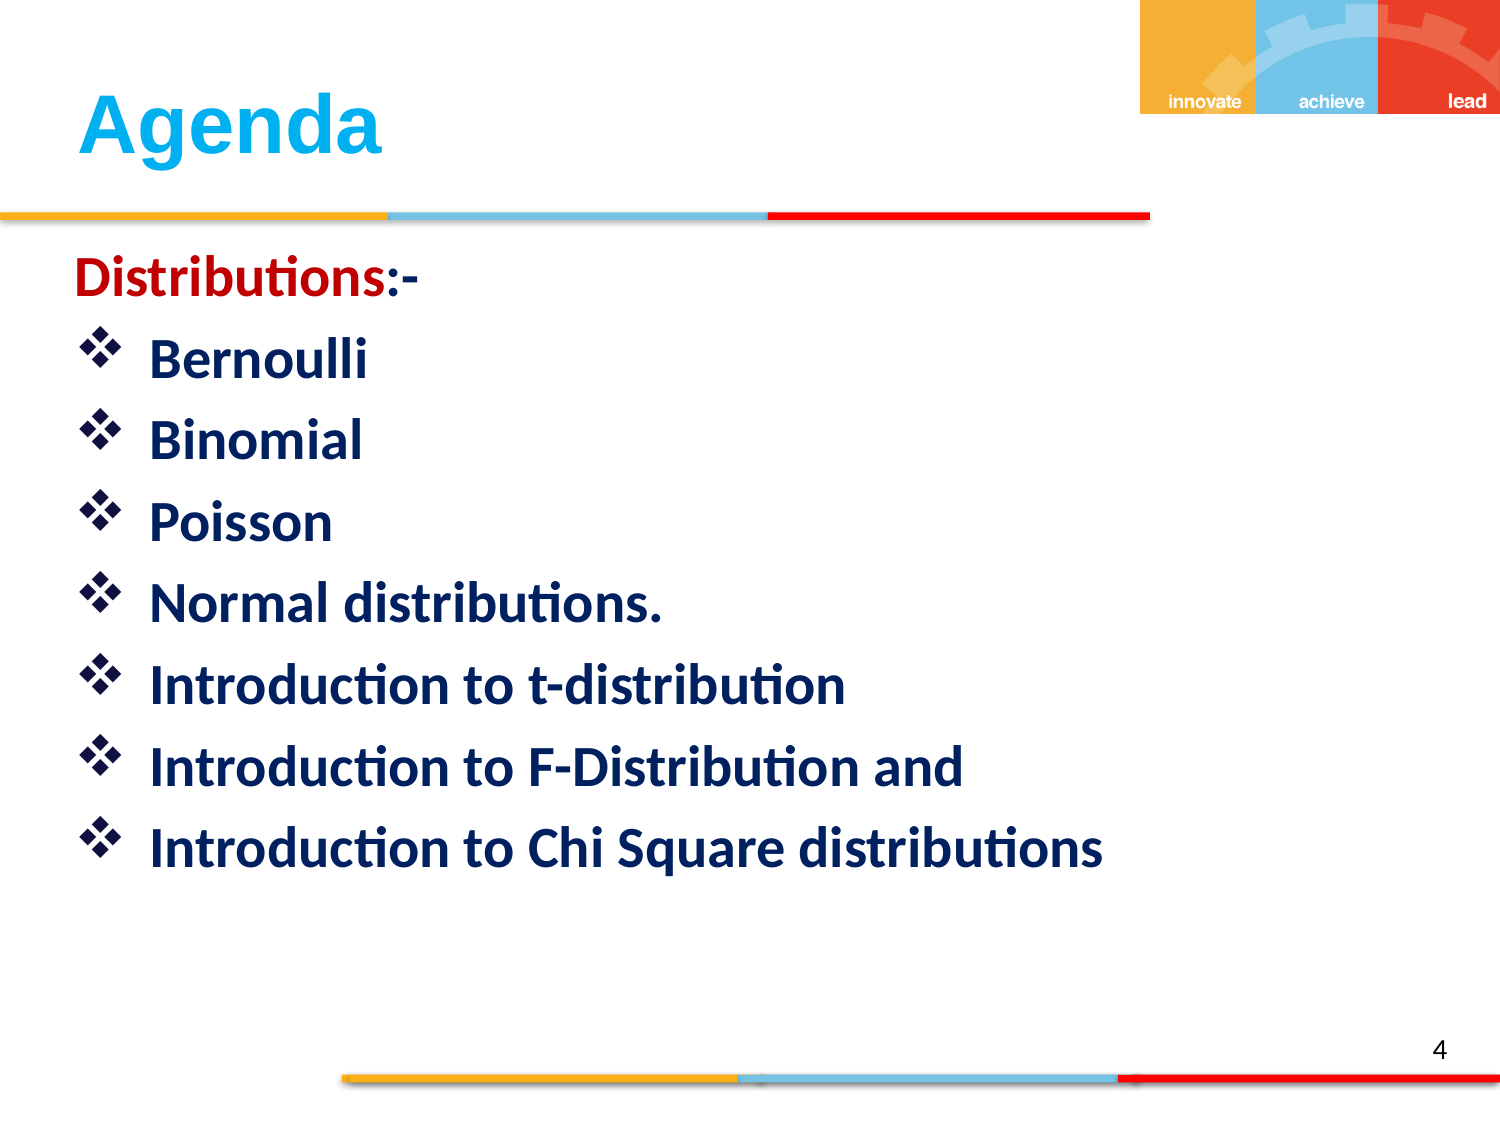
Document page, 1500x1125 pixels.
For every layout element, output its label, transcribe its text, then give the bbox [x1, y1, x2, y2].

title Agenda [62, 22, 1177, 219]
text_box 4 [1387, 1021, 1463, 1075]
list Distributions:- Bernoulli Binomial Poisson Normal distributions. Introduction to t-distribution Introduction to F-Distribution and Introduction to Chi Square distributions [62, 232, 1475, 1038]
picture [1140, 0, 1500, 114]
